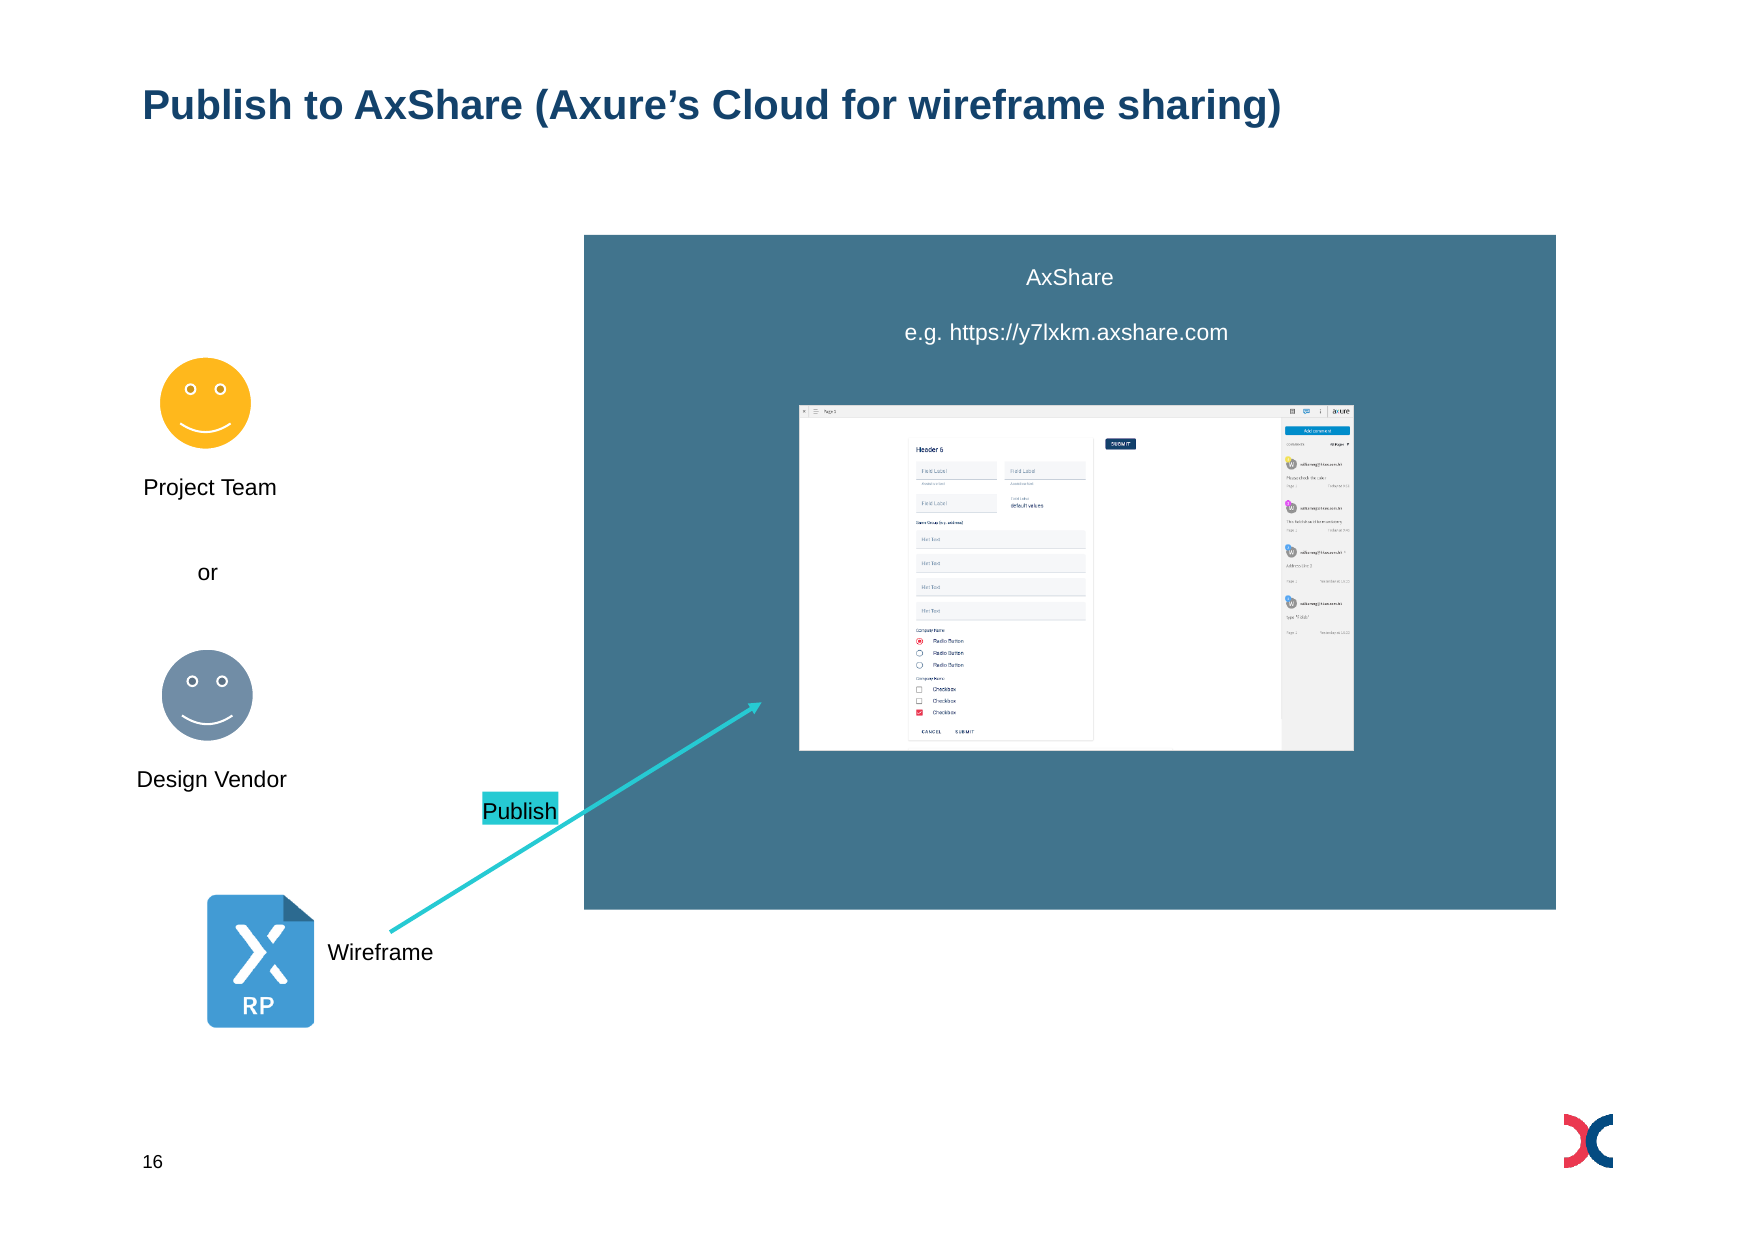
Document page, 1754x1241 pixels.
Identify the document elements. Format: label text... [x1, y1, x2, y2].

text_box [158, 356, 262, 500]
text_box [389, 701, 762, 933]
title Publish to AxShare (Axure’s Cloud for wireframe sharing) [142, 72, 1676, 208]
slide_number 16 [142, 1140, 245, 1172]
text_box or [197, 552, 348, 592]
picture [798, 405, 1354, 751]
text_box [160, 648, 264, 792]
picture [1564, 1114, 1613, 1168]
text_box AxShare e.g. https://y7lxkm.axshare.com [584, 234, 1556, 910]
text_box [206, 894, 453, 1029]
